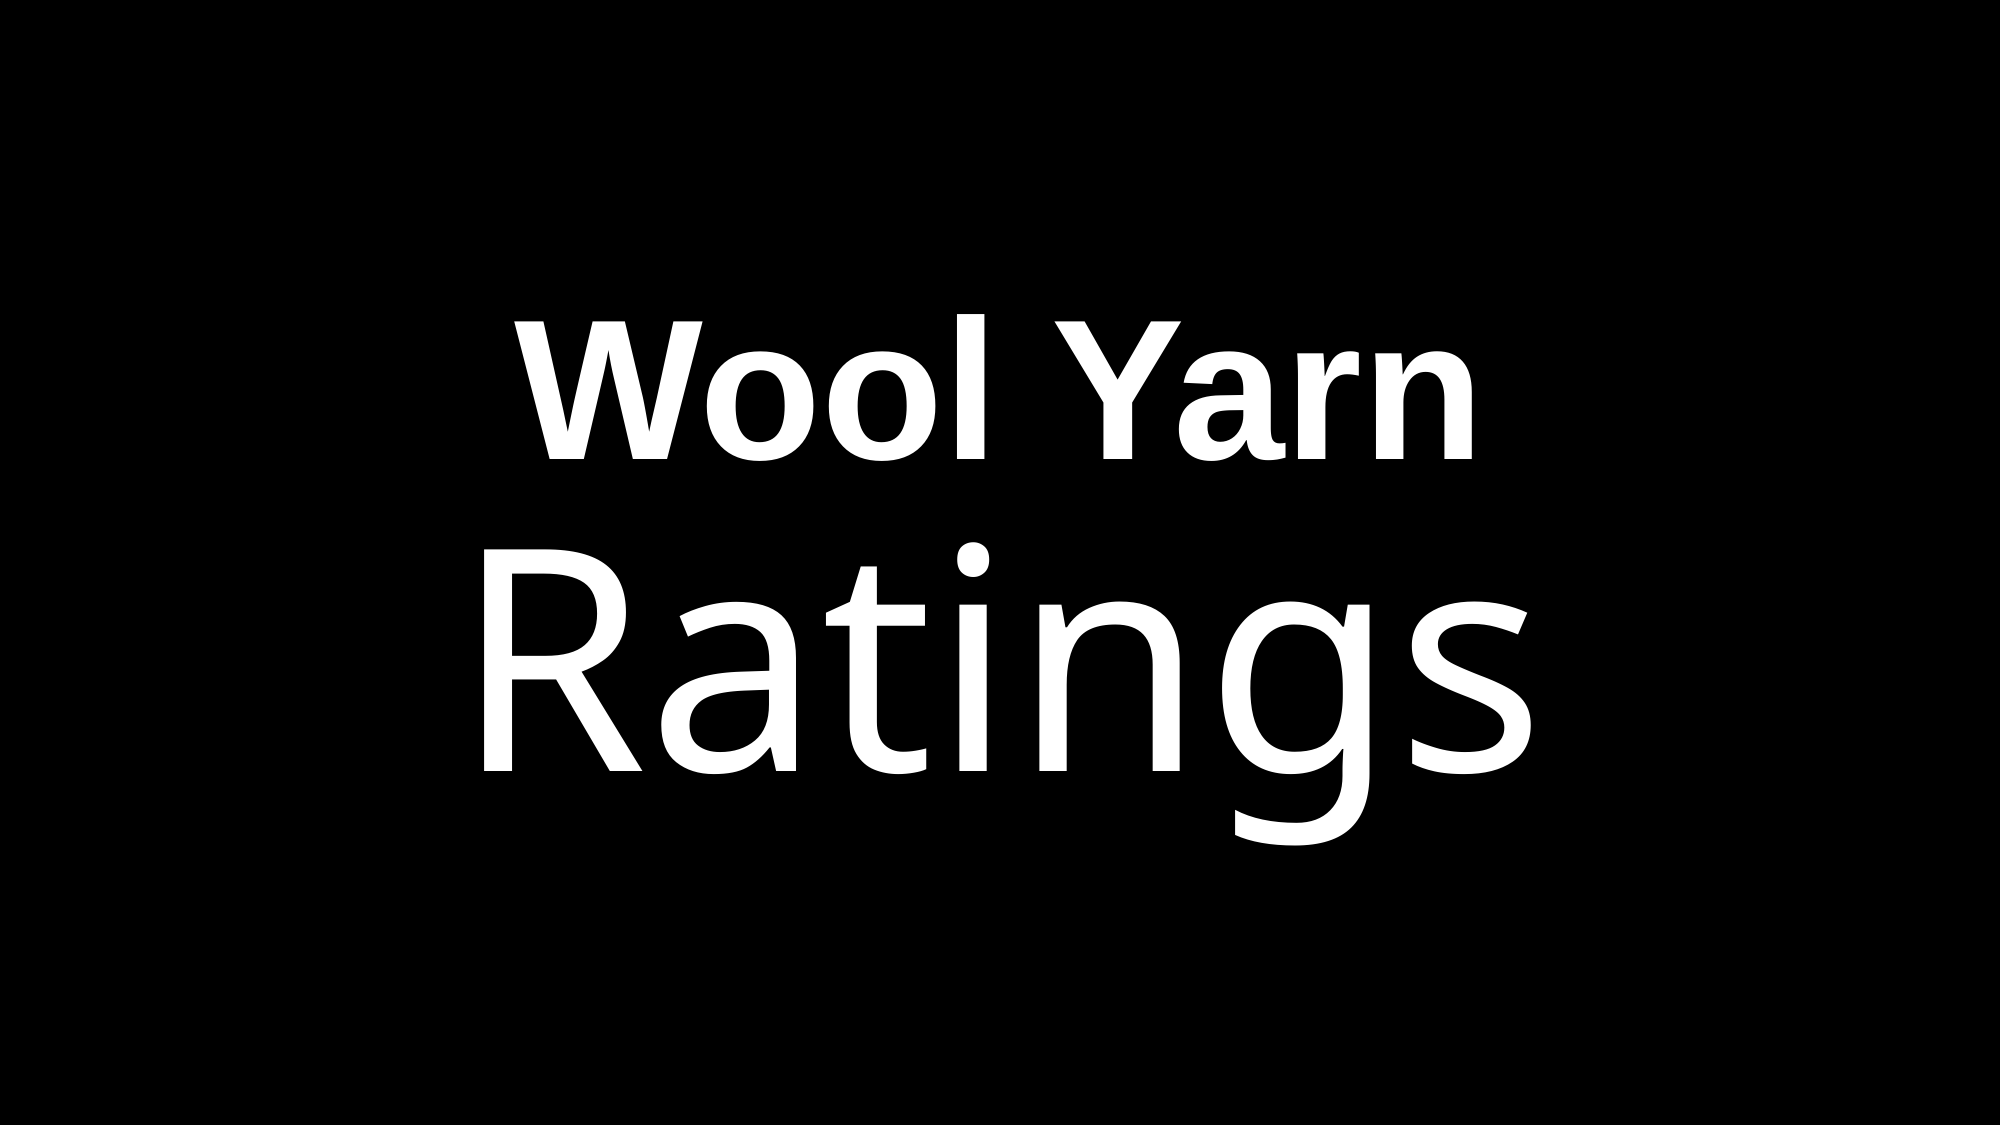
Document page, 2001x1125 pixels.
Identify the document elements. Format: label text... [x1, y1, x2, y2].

title Wool Yarn Ratings [137, 207, 1863, 918]
